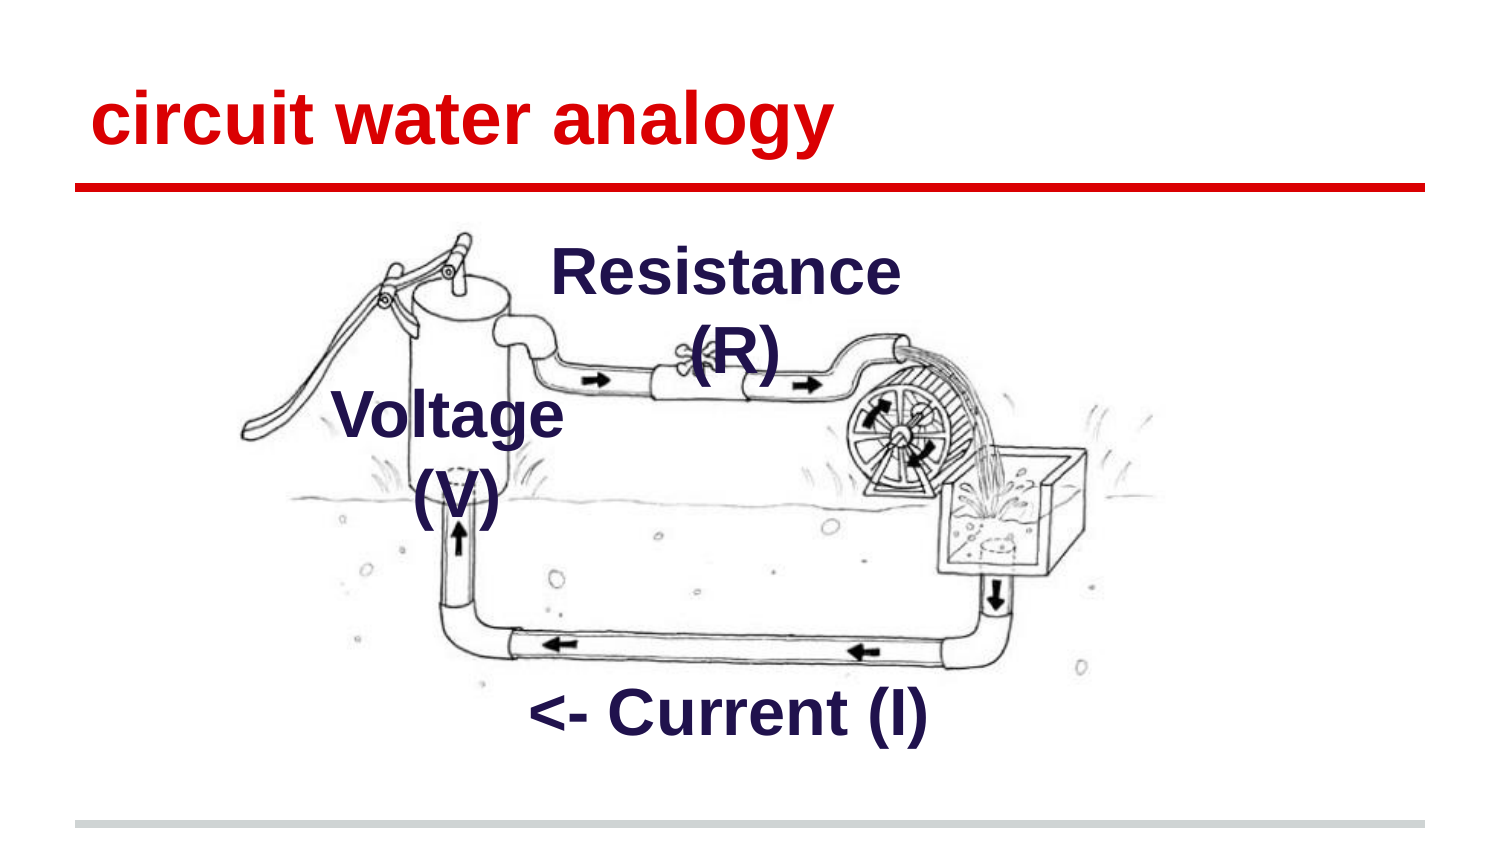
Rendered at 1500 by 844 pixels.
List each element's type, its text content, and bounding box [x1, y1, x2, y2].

picture [212, 209, 1182, 720]
text_box <- Current (I) [522, 728, 993, 795]
title circuit water analogy [75, 33, 1425, 175]
